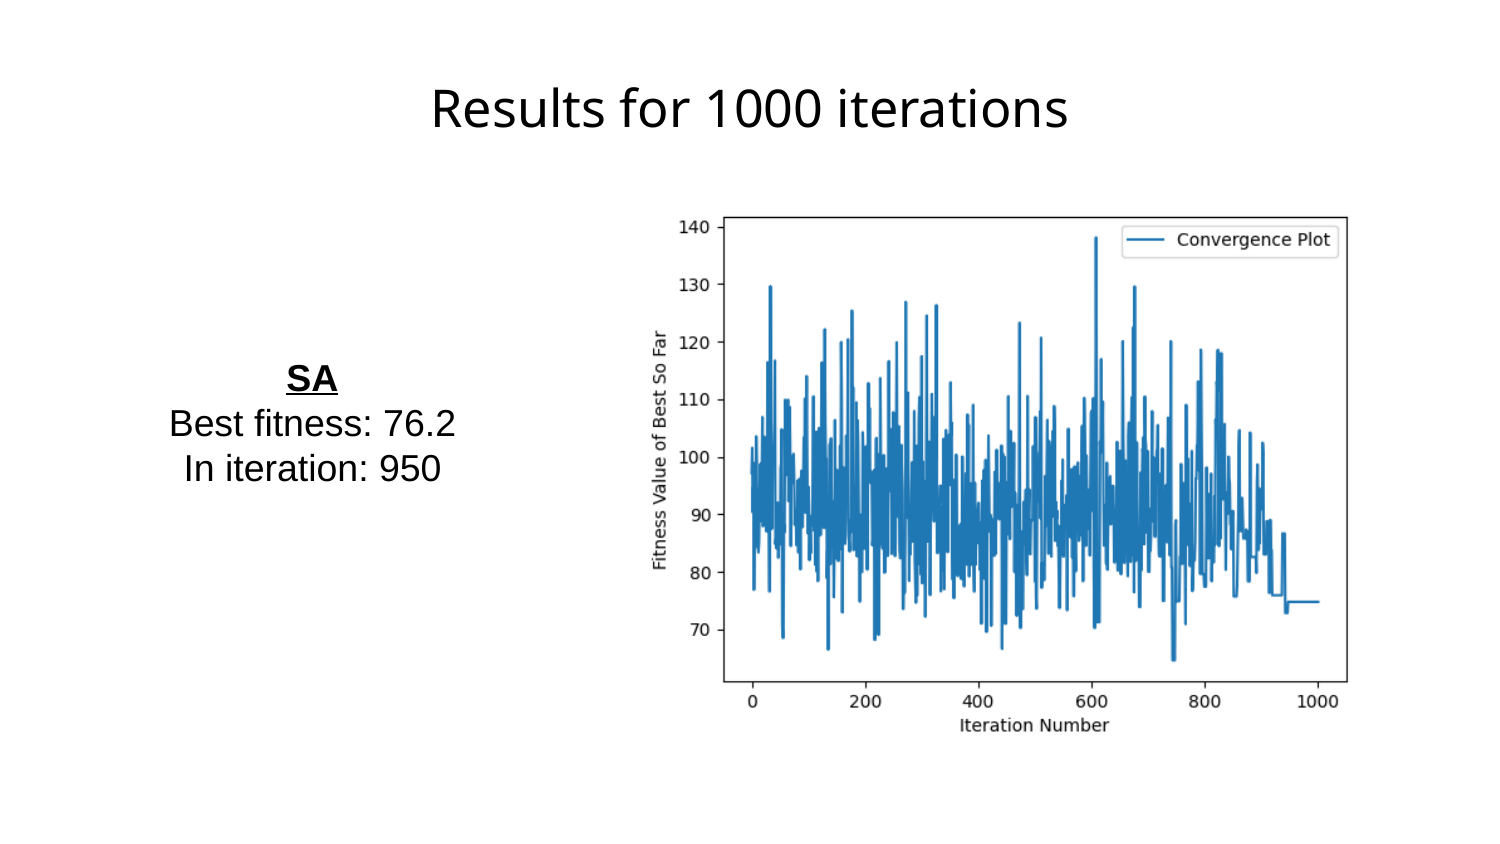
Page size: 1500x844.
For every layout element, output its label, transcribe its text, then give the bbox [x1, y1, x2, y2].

picture [622, 194, 1377, 748]
text_box SA Best fitness: 76.2 In iteration: 950 [123, 346, 502, 496]
title Results for 1000 iterations [67, 67, 1433, 147]
